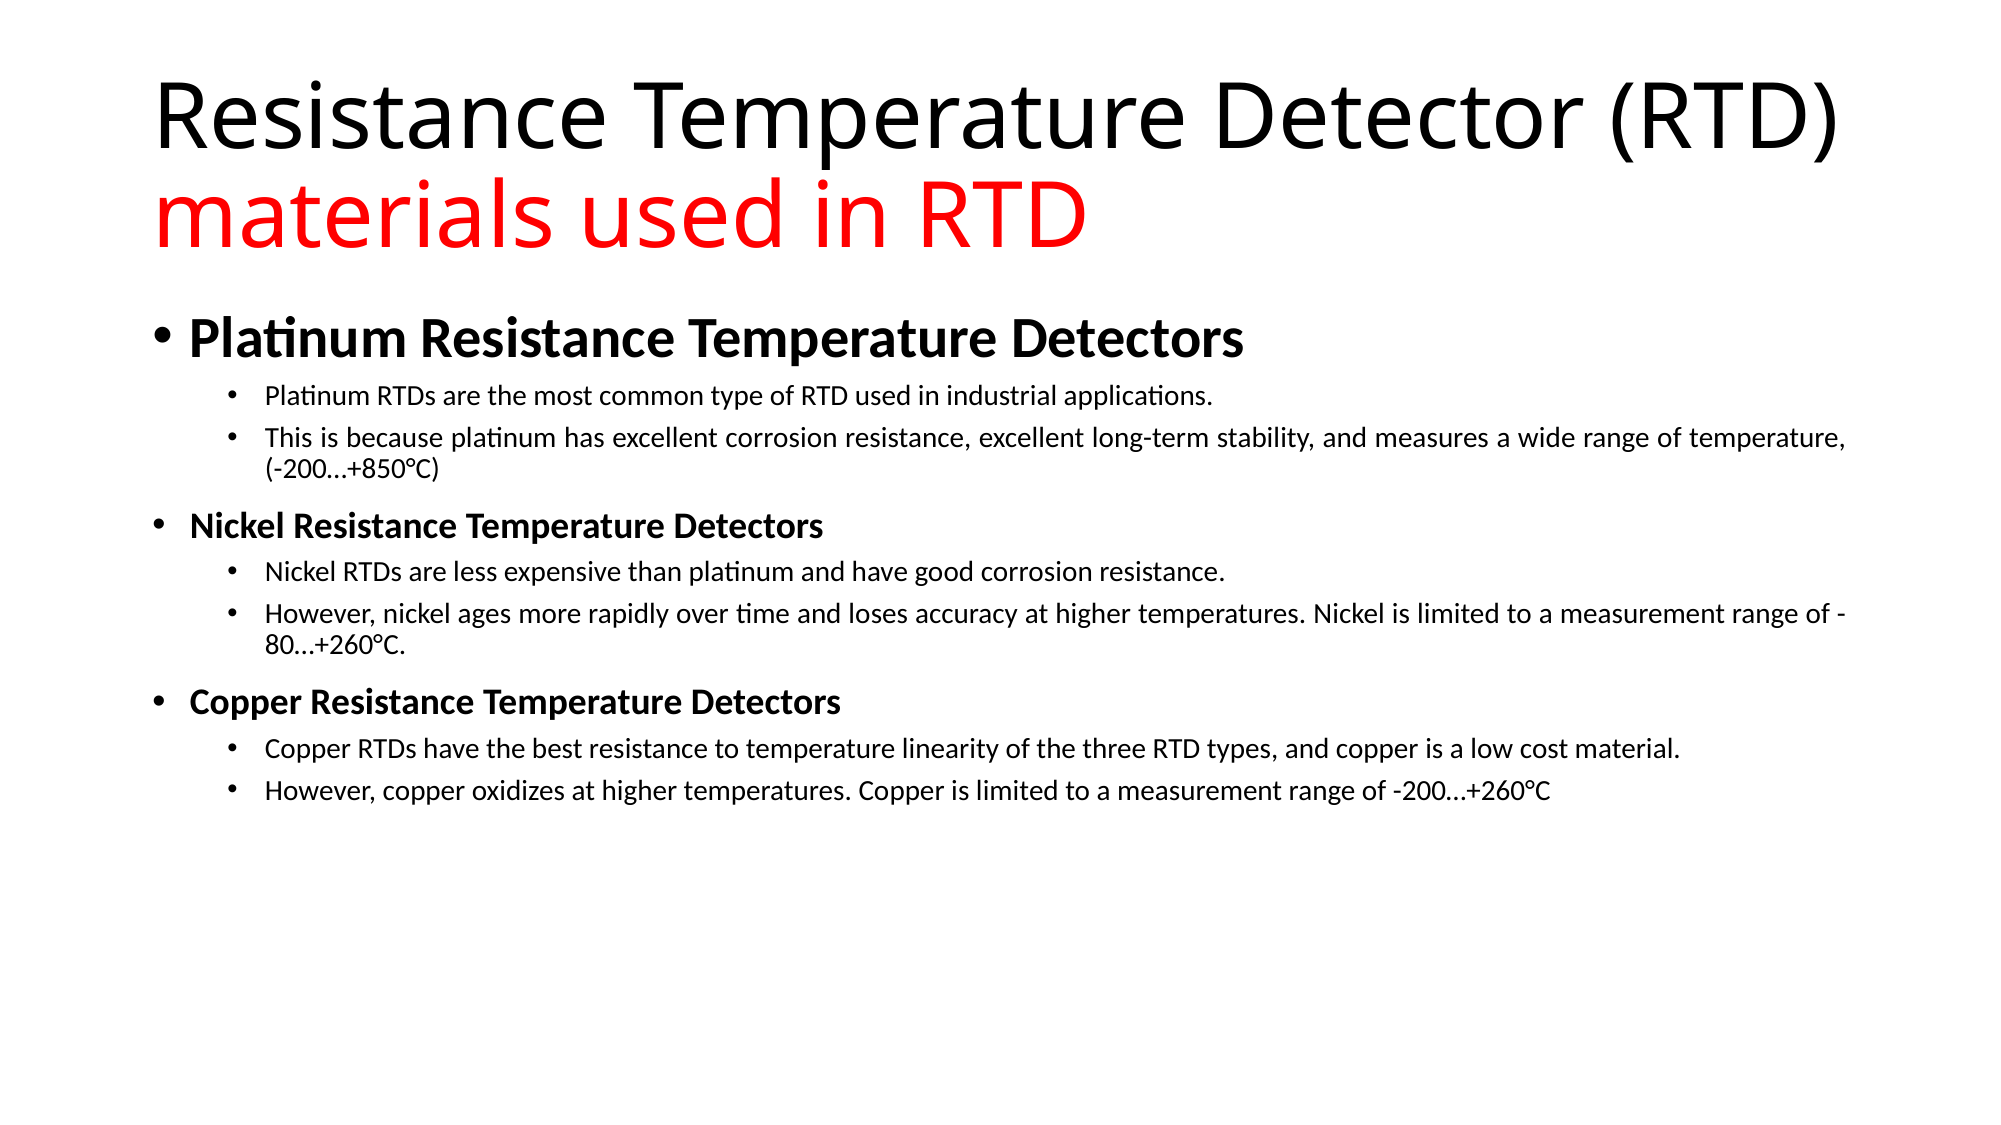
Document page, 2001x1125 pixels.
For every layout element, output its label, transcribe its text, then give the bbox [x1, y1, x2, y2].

list Platinum Resistance Temperature Detectors Platinum RTDs are the most common type of RTD used in industrial applications. This is because platinum has excellent corrosion resistance, excellent long-term stability, and measures a wide range of temperature, (-200…+850°C) Nickel Resistance Temperature Detectors Nickel RTDs are less expensive than platinum and have good corrosion resistance. However, nickel ages more rapidly over time and loses accuracy at higher temperatures. Nickel is limited to a measurement range of -80…+260°C. Copper Resistance Temperature Detectors Copper RTDs have the best resistance to temperature linearity of the three RTD types, and copper is a low cost material. However, copper oxidizes at higher temperatures. Copper is limited to a measurement range of -200…+260°C [137, 299, 1863, 1014]
title Resistance Temperature Detector (RTD) materials used in RTD [137, 59, 1863, 278]
